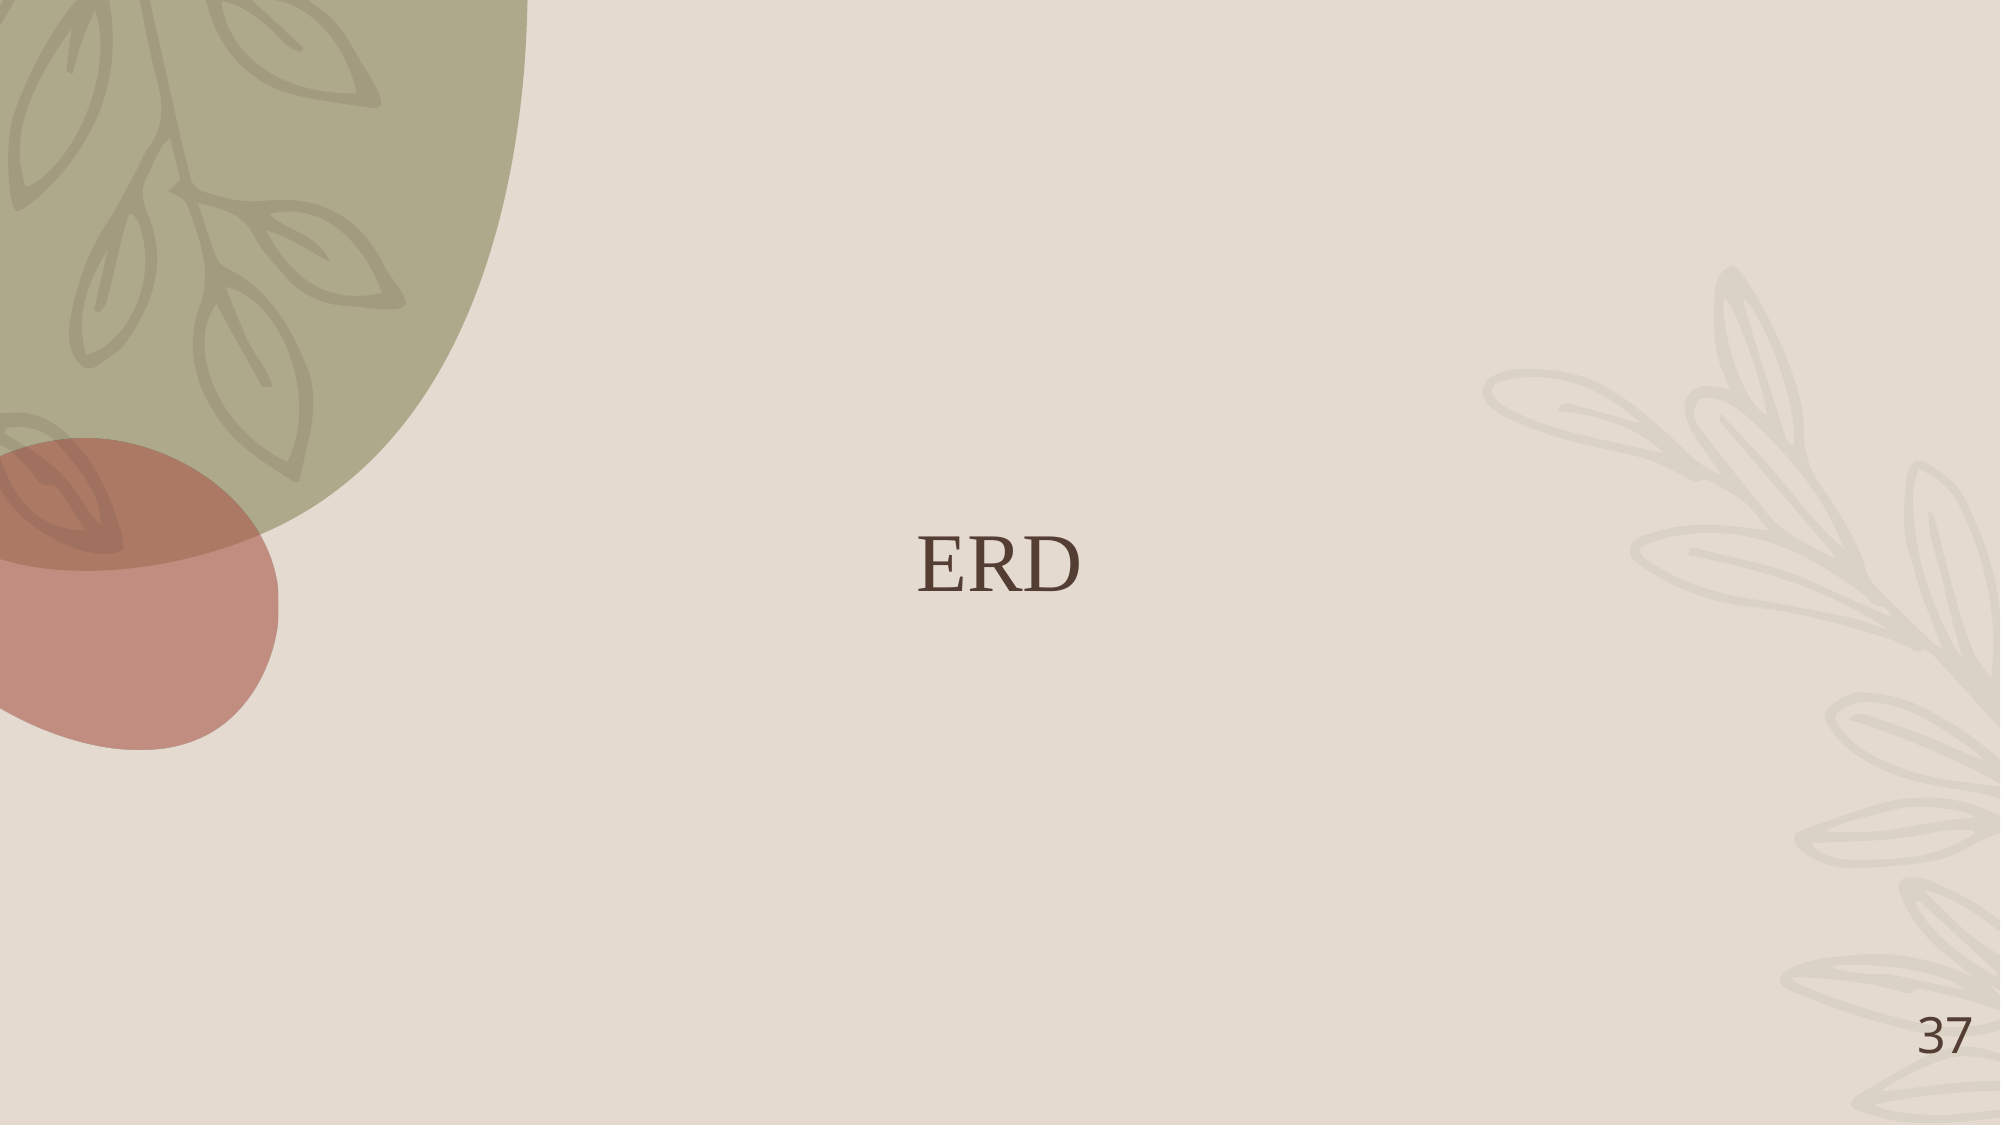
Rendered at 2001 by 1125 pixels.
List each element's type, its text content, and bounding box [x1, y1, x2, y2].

slide_number 37 [1891, 964, 2000, 1112]
picture [0, 438, 279, 750]
title ERD [835, 507, 1165, 618]
